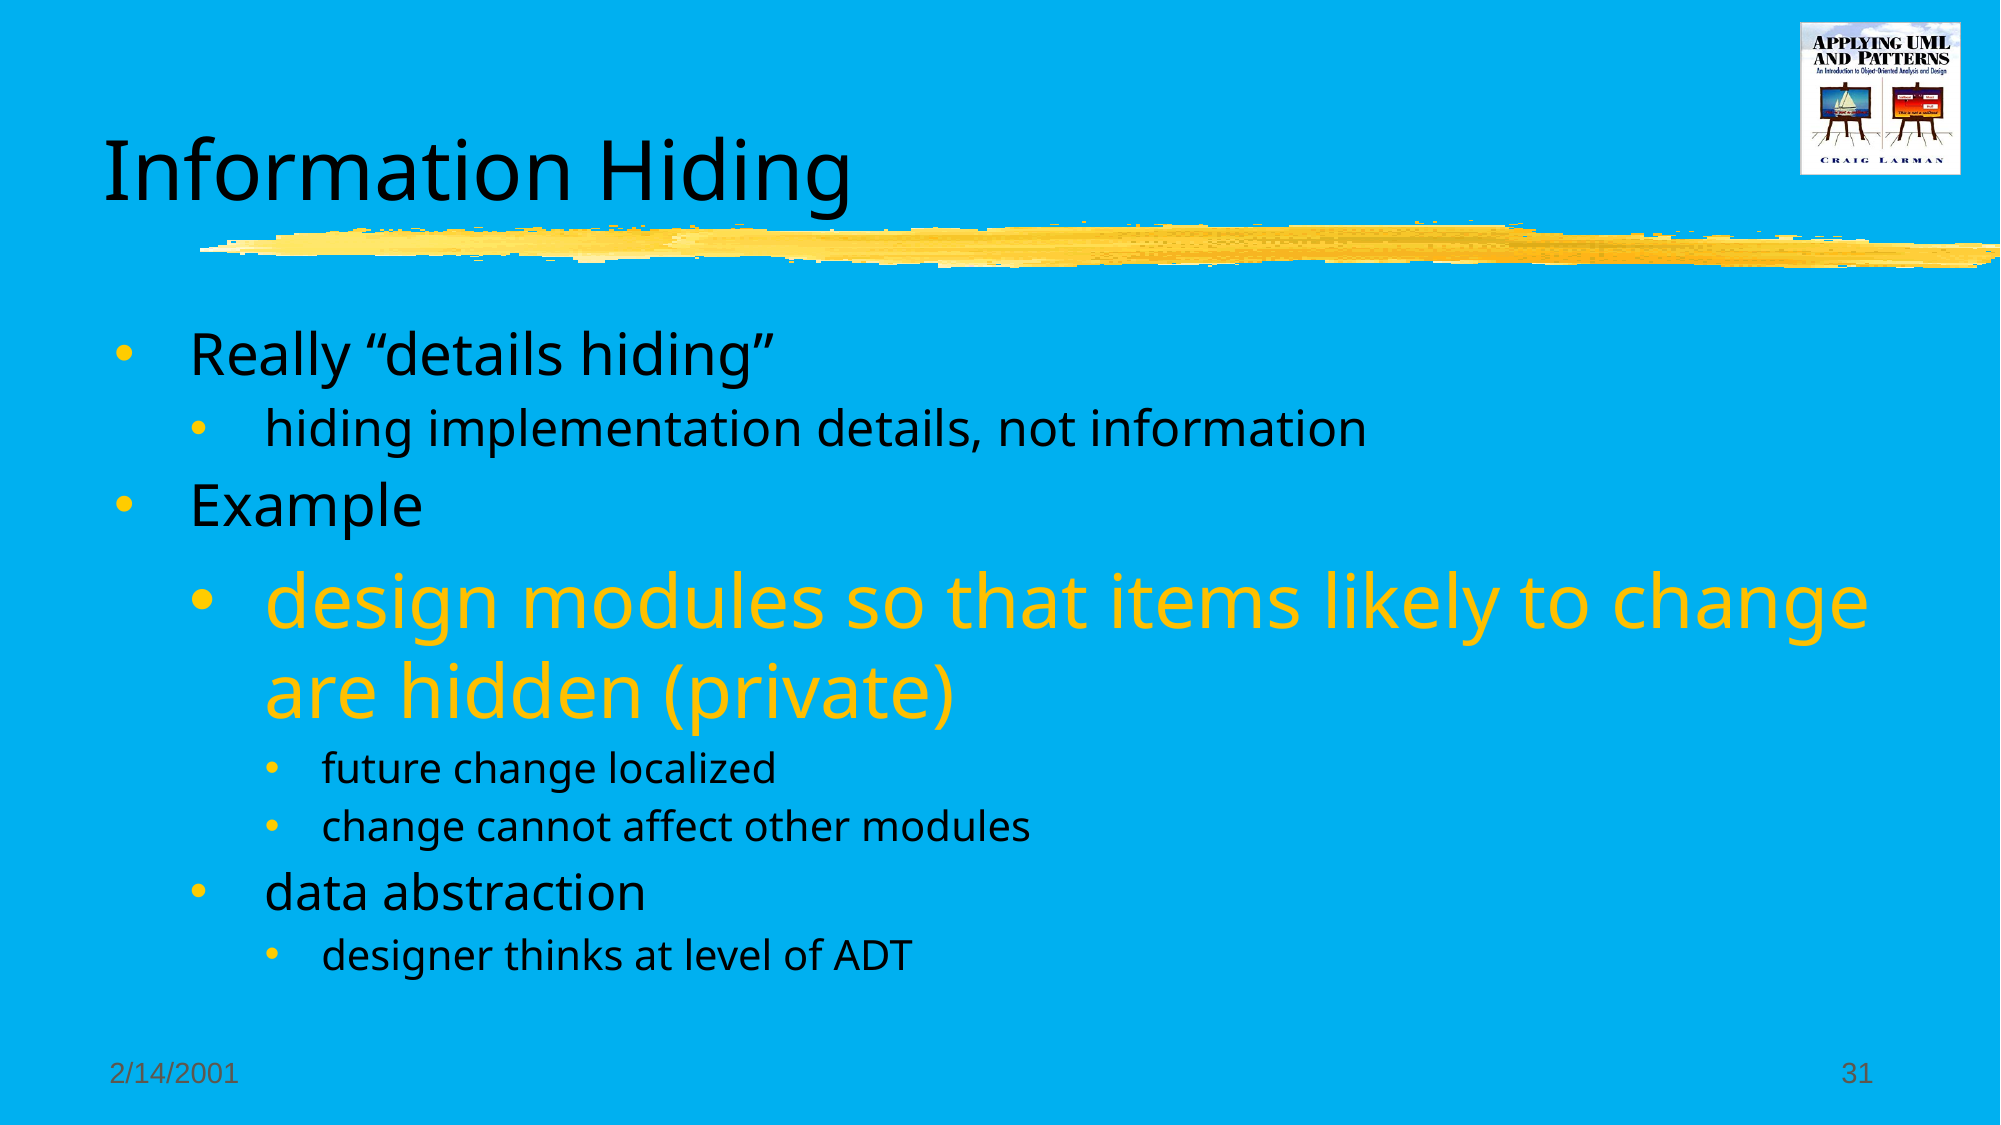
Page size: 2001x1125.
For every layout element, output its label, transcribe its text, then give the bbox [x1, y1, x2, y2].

picture [201, 225, 2000, 267]
slide_number 31 [1472, 1021, 1889, 1097]
picture [1801, 23, 1960, 174]
list Really “details hiding” hiding implementation details, not information Example design modules so that items likely to change are hidden (private) future change localized change cannot affect other modules data abstraction designer thinks at level of ADT [99, 309, 1889, 994]
title Information Hiding [88, 37, 1900, 225]
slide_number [94, 1021, 512, 1097]
